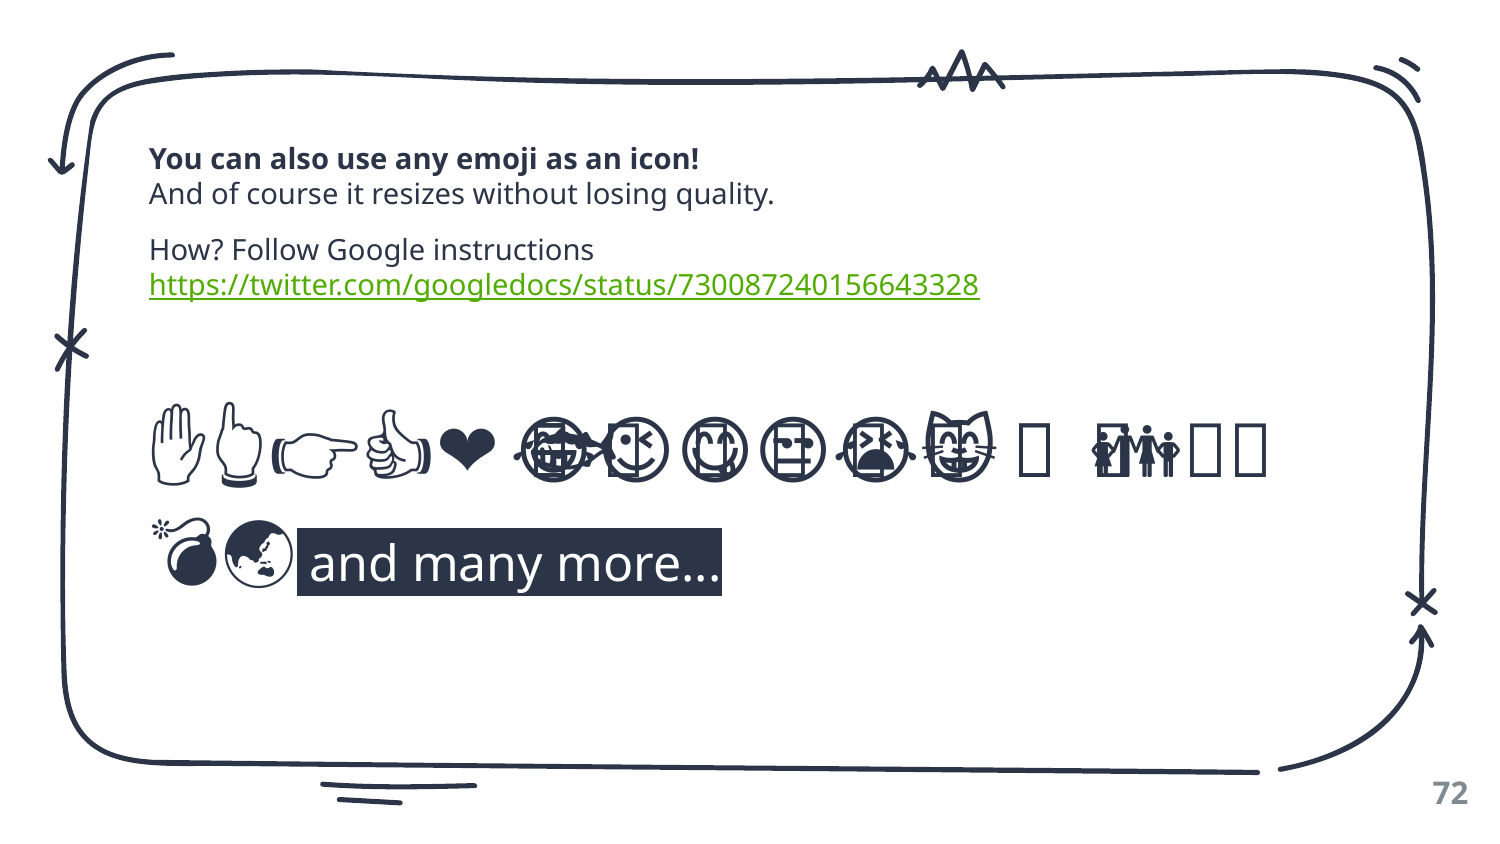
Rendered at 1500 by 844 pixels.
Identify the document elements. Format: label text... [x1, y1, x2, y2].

list You can also use any emoji as an icon! And of course it resizes without losing quality. How? Follow Google instructions https://twitter.com/googledocs/status/730087240156643328 [148, 140, 1351, 330]
text_box ✋👆👉👍👤👦👧👨👩👪💃🏃💑❤😂😉😋😒😭👶😸🐟🍒🍔💣📌📖🔨🎃🎈🎨🏈🏰🌏🔌🔑 and many more... [148, 389, 1351, 713]
slide_number 72 [1378, 769, 1469, 820]
